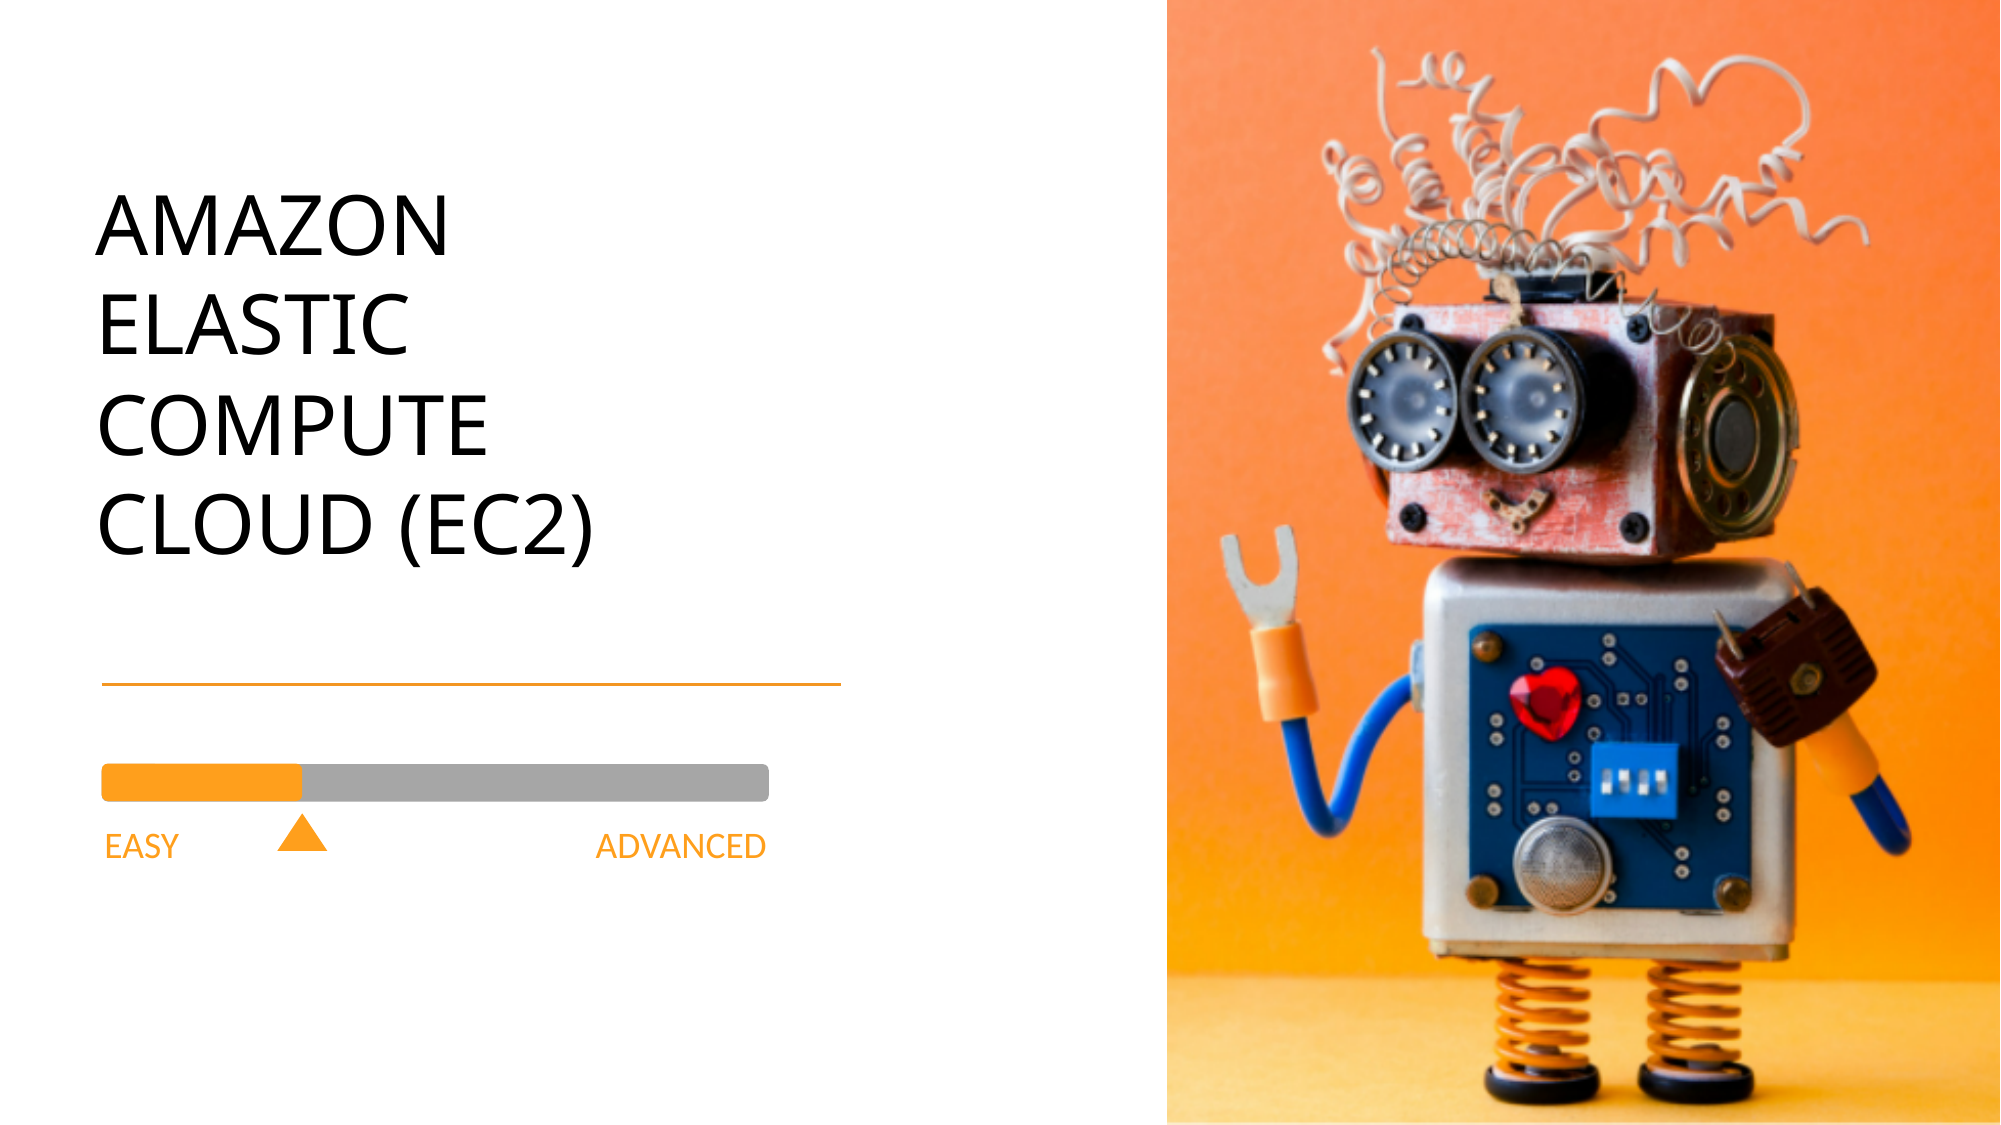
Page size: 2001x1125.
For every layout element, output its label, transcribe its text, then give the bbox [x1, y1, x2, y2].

text_box [297, 762, 770, 803]
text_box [80, 164, 841, 685]
text_box [275, 811, 330, 852]
text_box EASY [89, 813, 195, 874]
text_box ADVANCED [580, 813, 782, 874]
text_box [100, 762, 304, 803]
picture [1167, 0, 2000, 1125]
